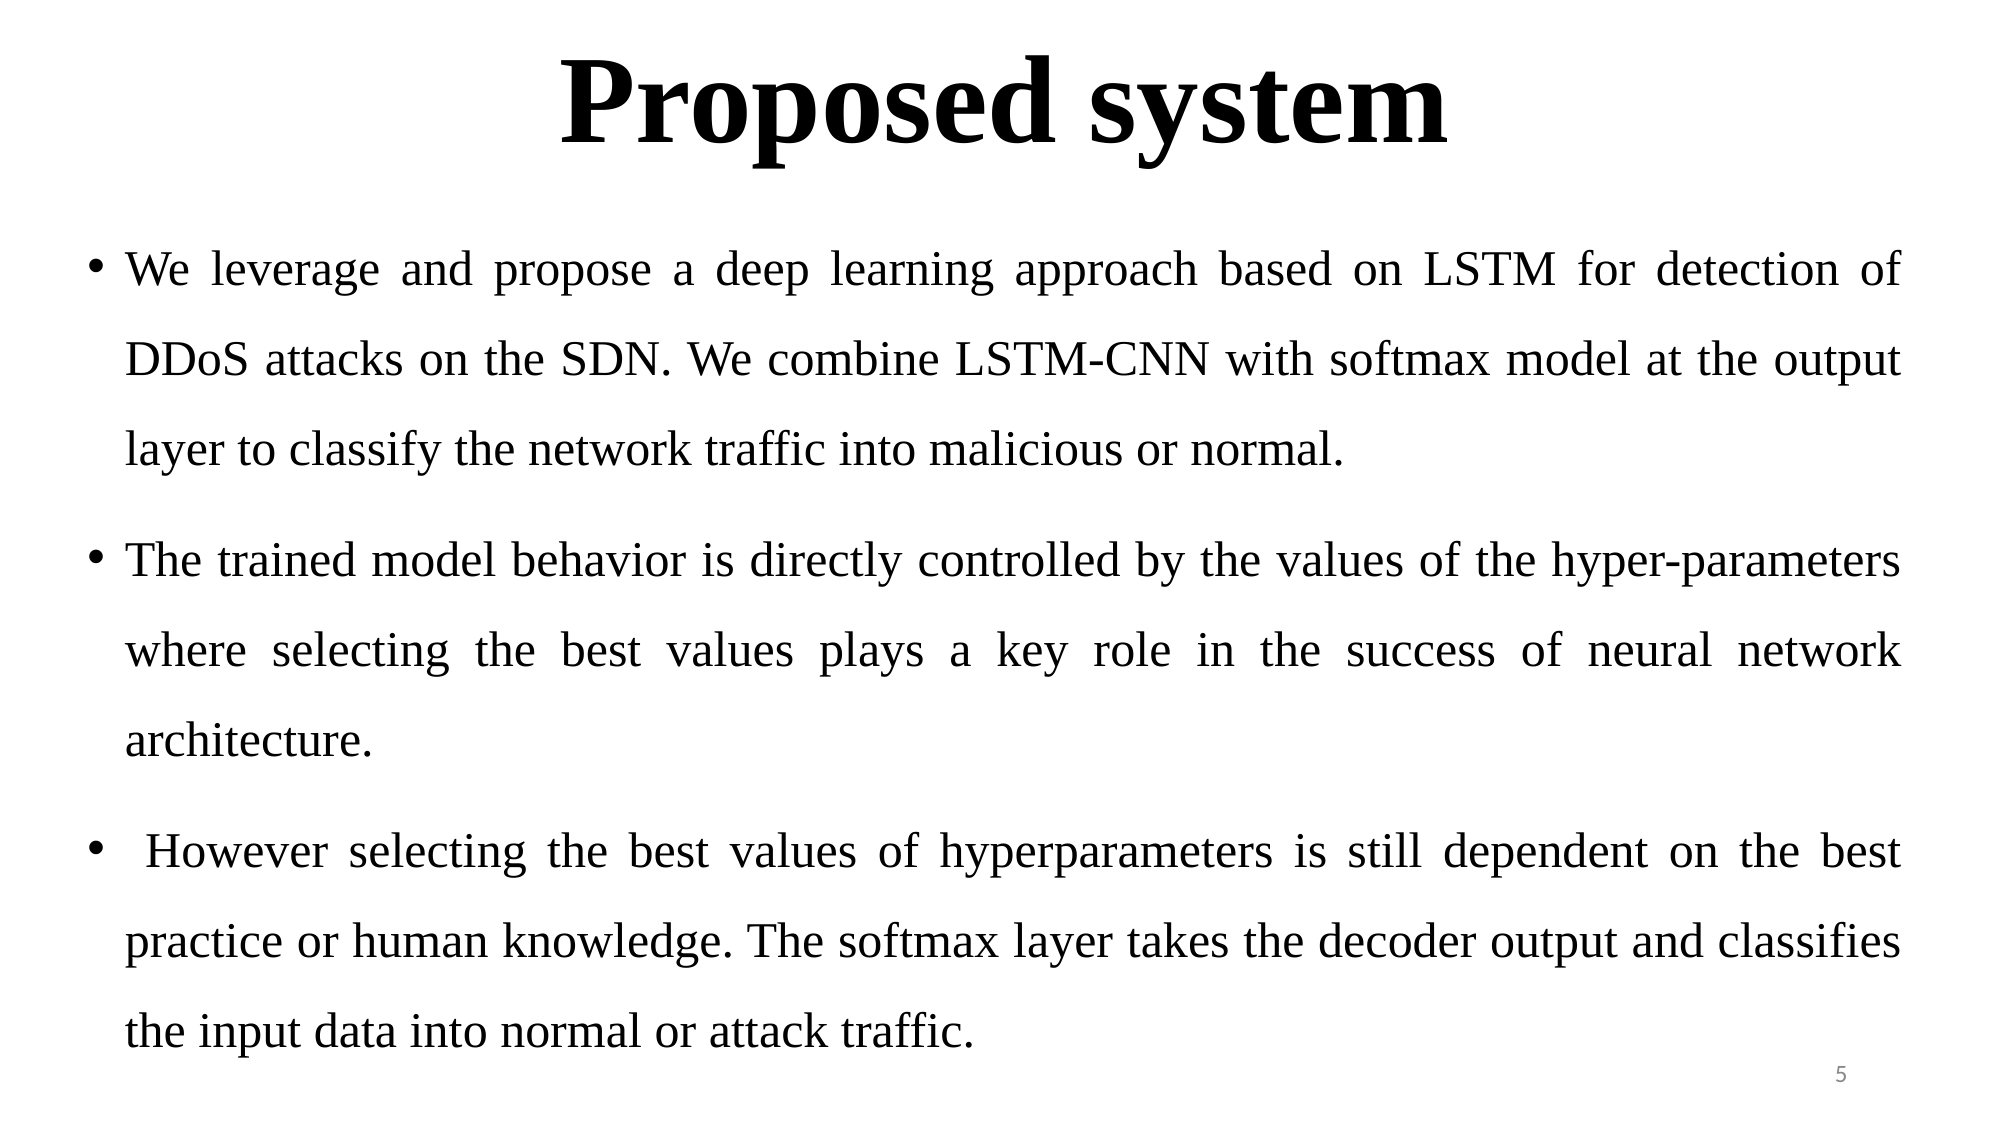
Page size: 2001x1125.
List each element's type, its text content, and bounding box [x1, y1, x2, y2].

slide_number 5 [1412, 1072, 1863, 1103]
list We leverage and propose a deep learning approach based on LSTM for detection of DDoS attacks on the SDN. We combine LSTM-CNN with softmax model at the output layer to classify the network traffic into malicious or normal. The trained model behavior is directly controlled by the values of the hyper-parameters where selecting the best values plays a key role in the success of neural network architecture. However selecting the best values of hyperparameters is still dependent on the best practice or human knowledge. The softmax layer takes the decoder output and classifies the input data into normal or attack traffic. [72, 198, 1918, 1072]
title Proposed system [147, 0, 1863, 198]
